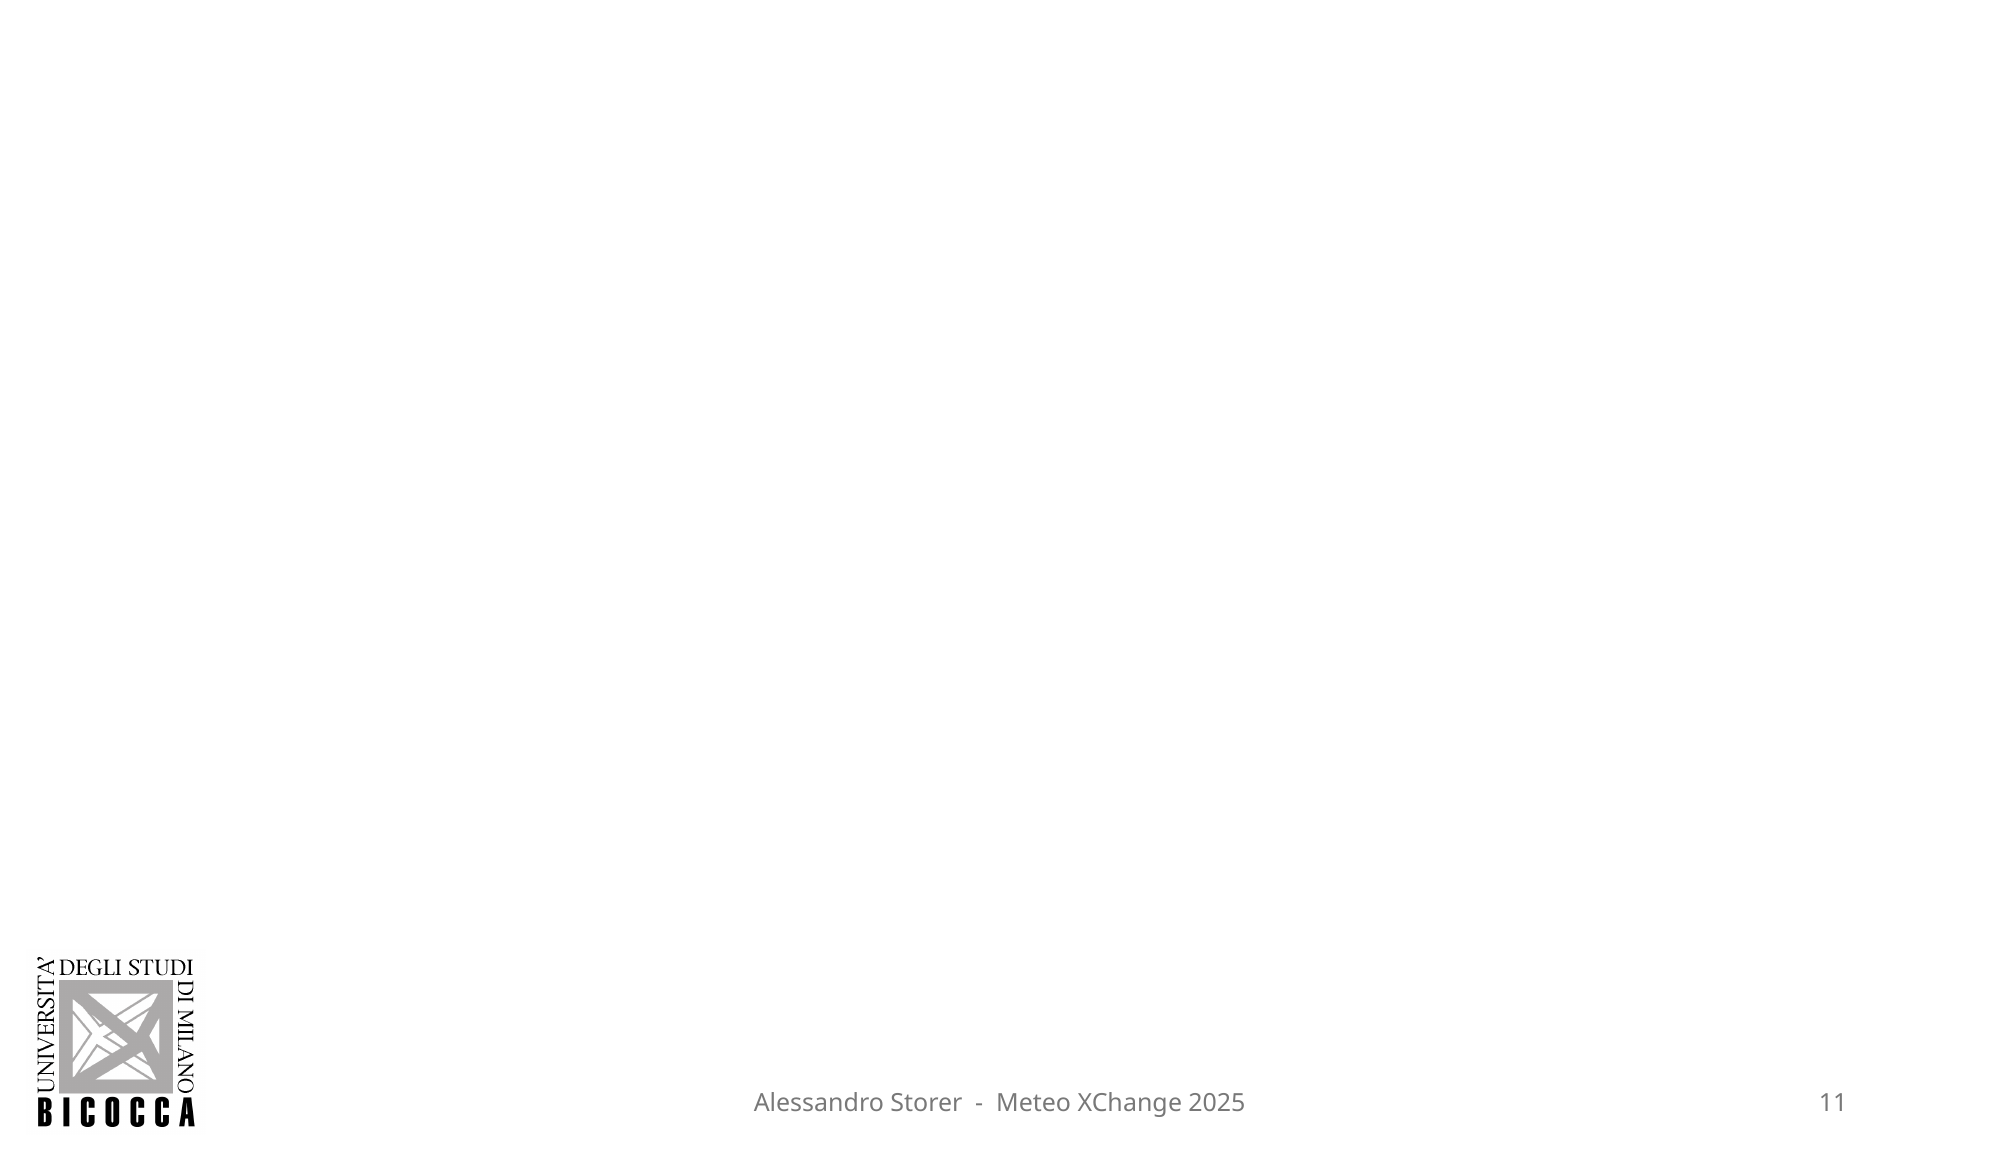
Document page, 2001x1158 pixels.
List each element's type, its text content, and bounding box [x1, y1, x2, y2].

slide_number 11 [1412, 1072, 1863, 1135]
picture [26, 948, 206, 1135]
footer Alessandro Storer - Meteo XChange 2025 [662, 1072, 1338, 1135]
